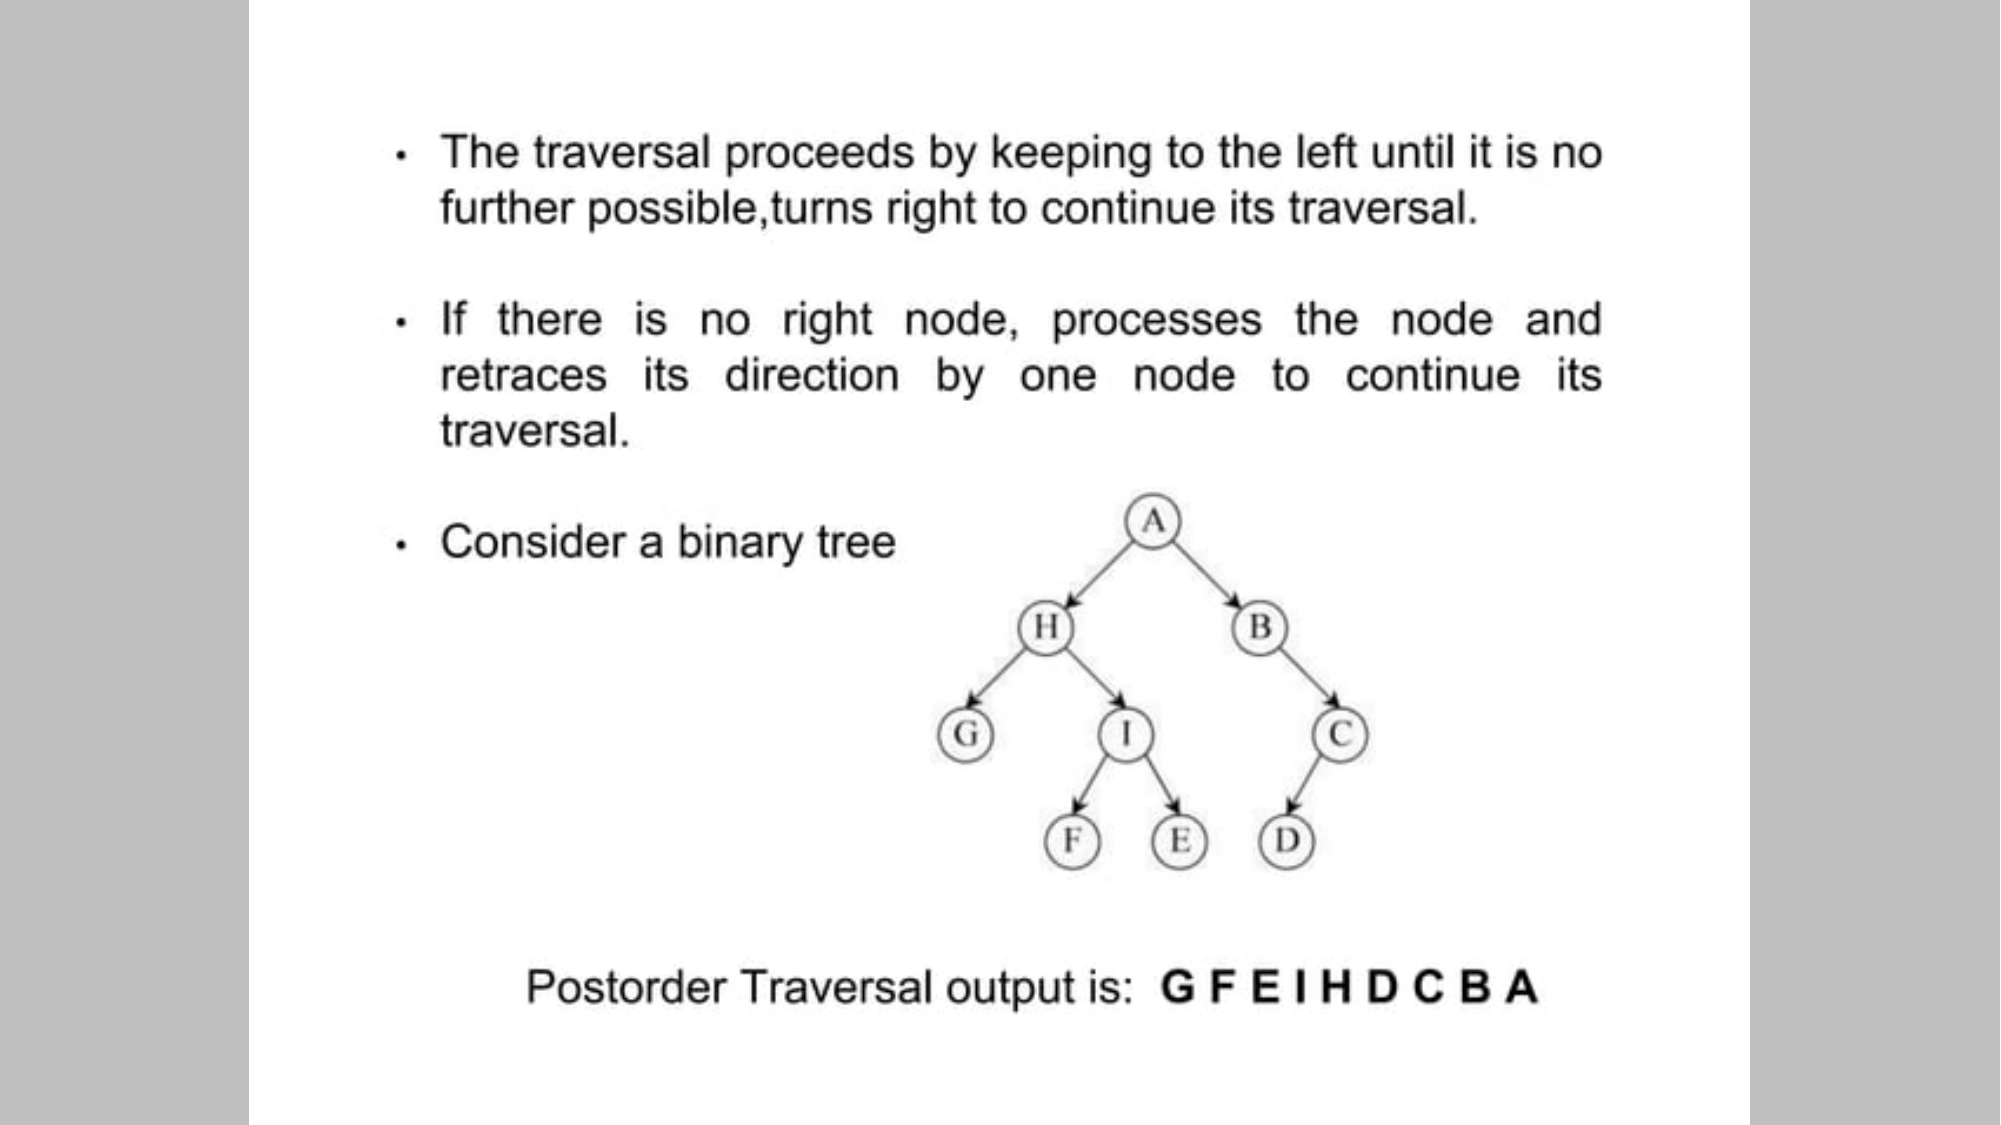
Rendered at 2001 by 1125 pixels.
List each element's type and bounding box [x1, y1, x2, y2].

picture [249, 0, 1750, 1125]
